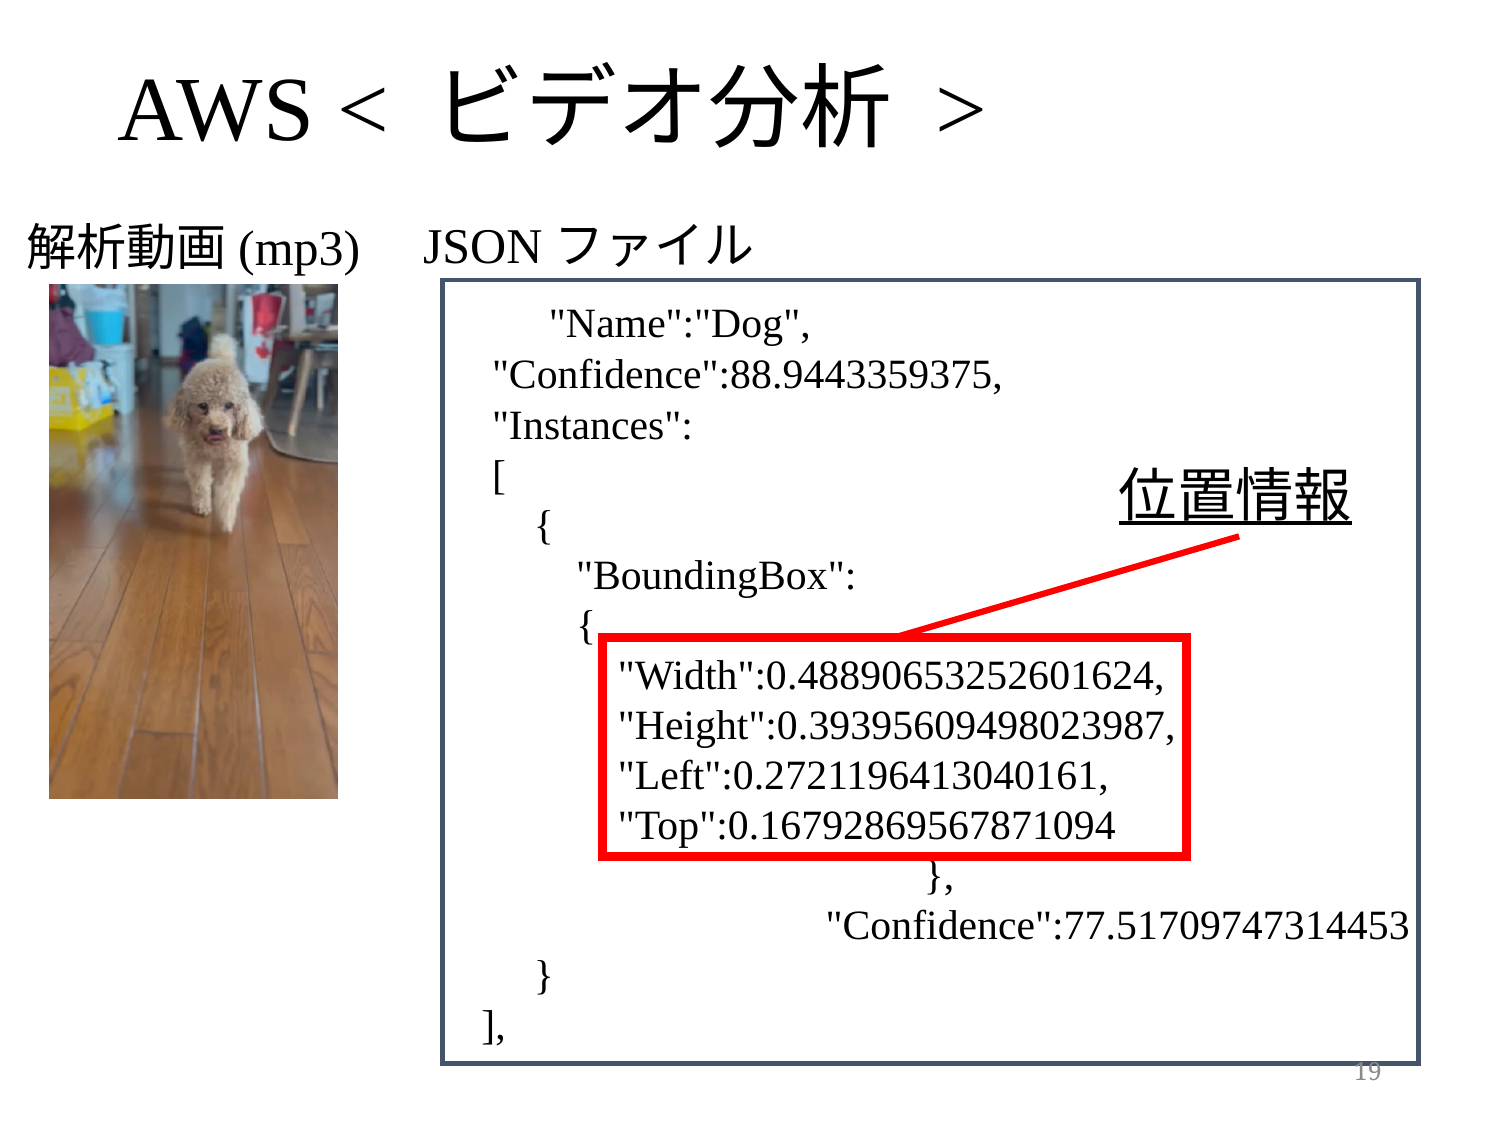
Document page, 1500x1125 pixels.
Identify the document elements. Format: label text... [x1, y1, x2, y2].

text_box 解析動画(mp3) [11, 208, 376, 284]
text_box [48, 284, 309, 800]
text_box AWS < ビデオ分析 > [103, 53, 1397, 165]
text_box JSONファイル [408, 206, 770, 280]
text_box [309, 280, 1500, 1124]
